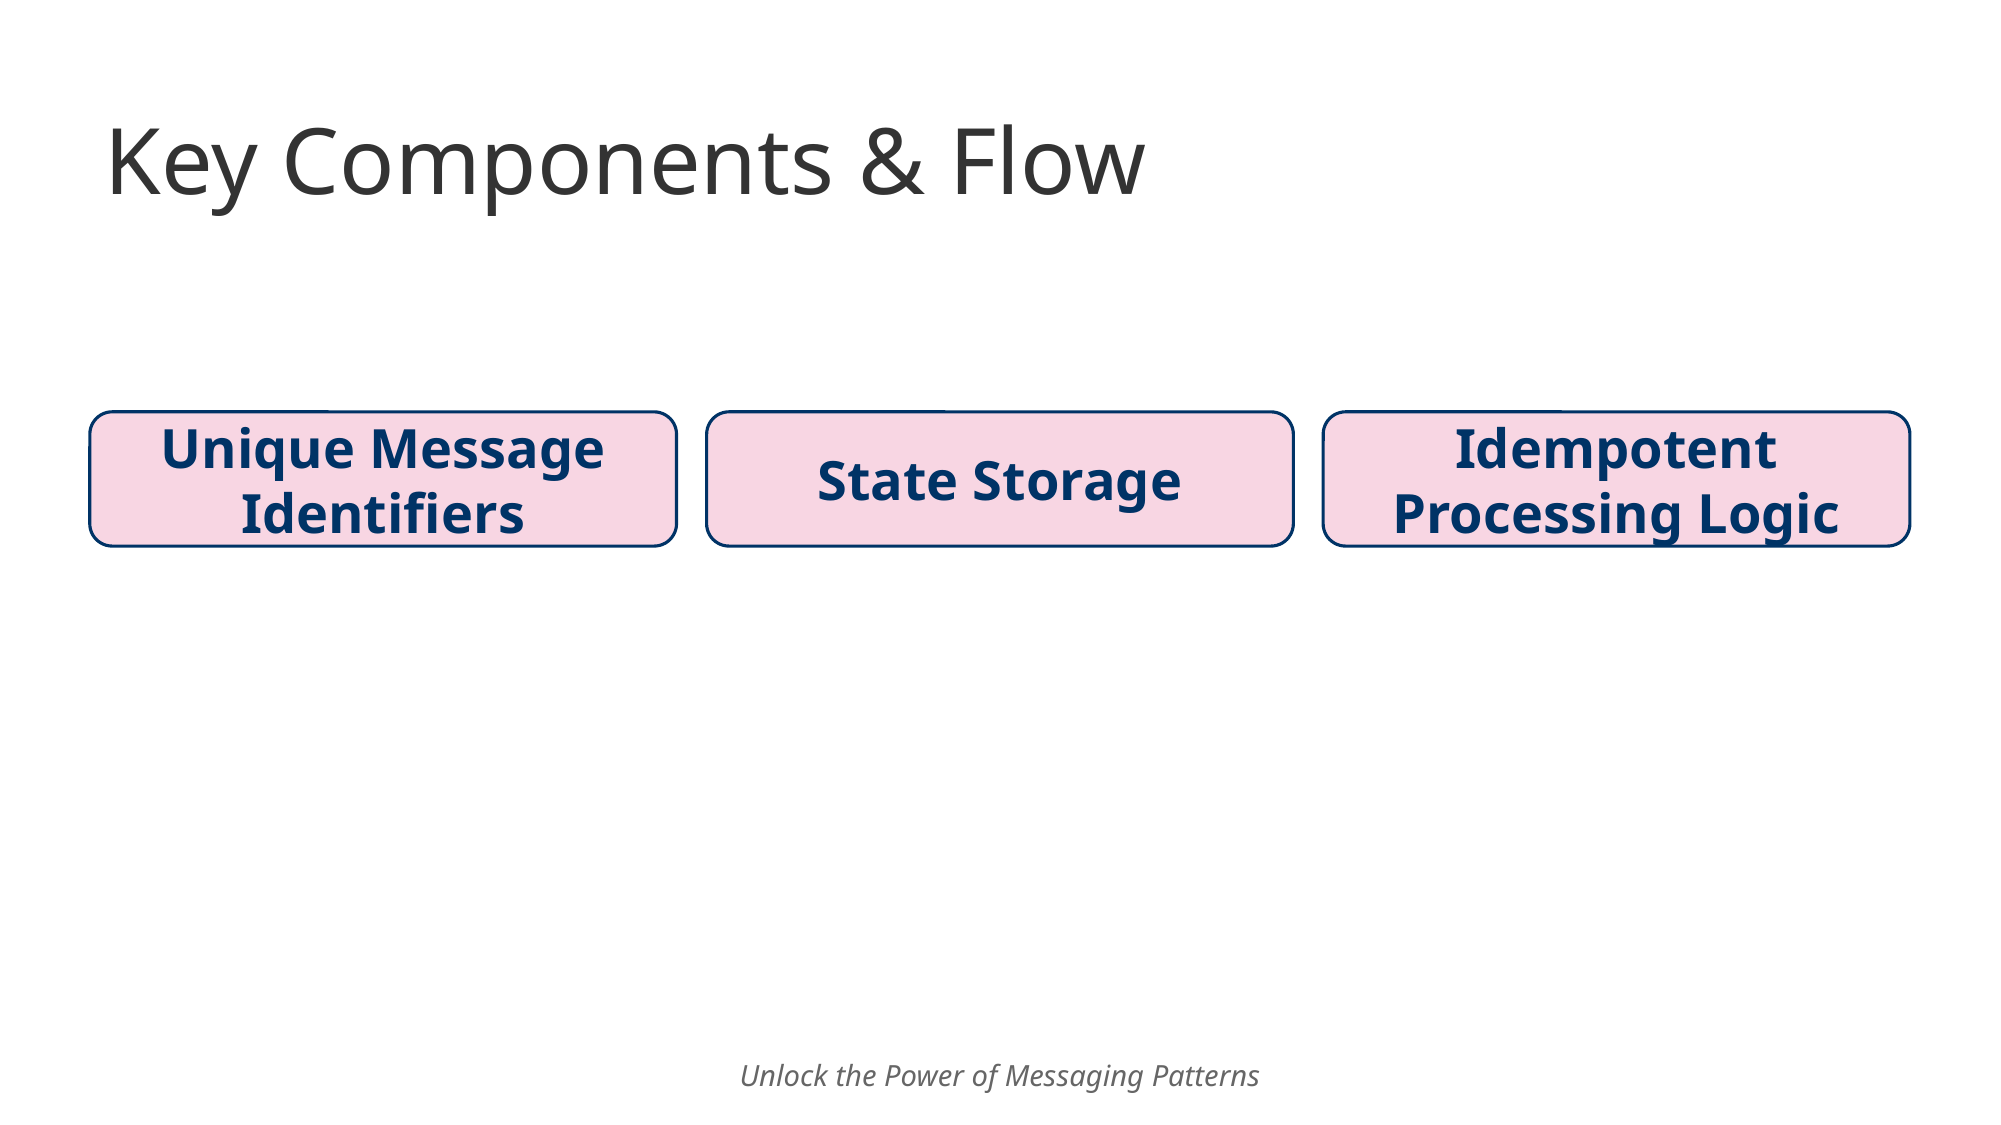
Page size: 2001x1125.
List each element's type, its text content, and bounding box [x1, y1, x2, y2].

text_box Idempotent Processing Logic [1321, 410, 1912, 548]
title Key Components & Flow [89, 75, 1911, 255]
text_box Unique Message Identifiers [88, 410, 679, 548]
text_box State Storage [705, 410, 1295, 548]
